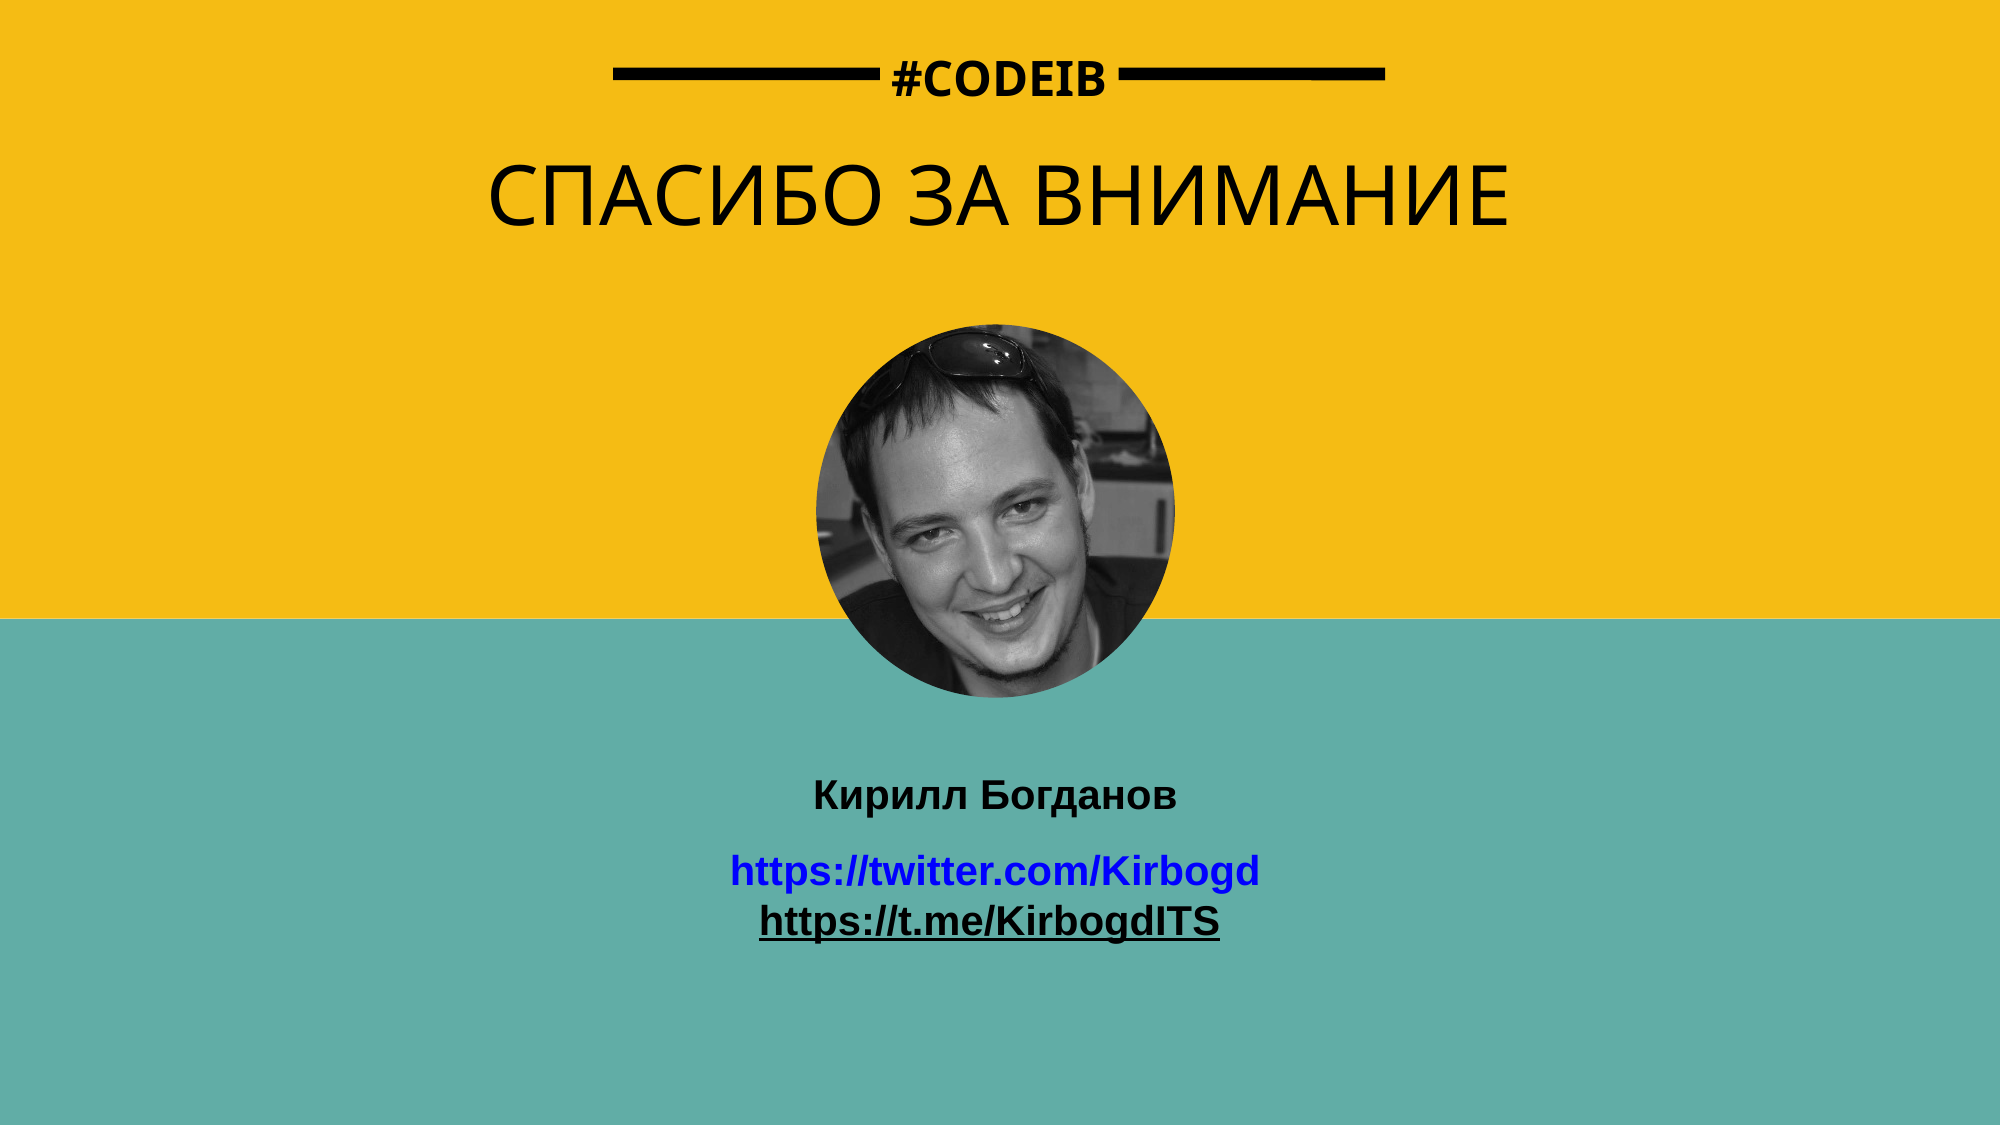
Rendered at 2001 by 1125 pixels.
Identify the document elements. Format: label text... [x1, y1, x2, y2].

text_box [0, 0, 2000, 619]
text_box #CODEIB [880, 34, 1119, 119]
picture [815, 324, 1176, 698]
text_box [0, 619, 2000, 1125]
text_box СПАСИБО ЗА ВНИМАНИЕ [423, 134, 1575, 250]
text_box Кирилл Богданов [569, 760, 1422, 826]
text_box https://twitter.com/Kirbogd https://t.me/KirbogdITS [569, 836, 1422, 952]
